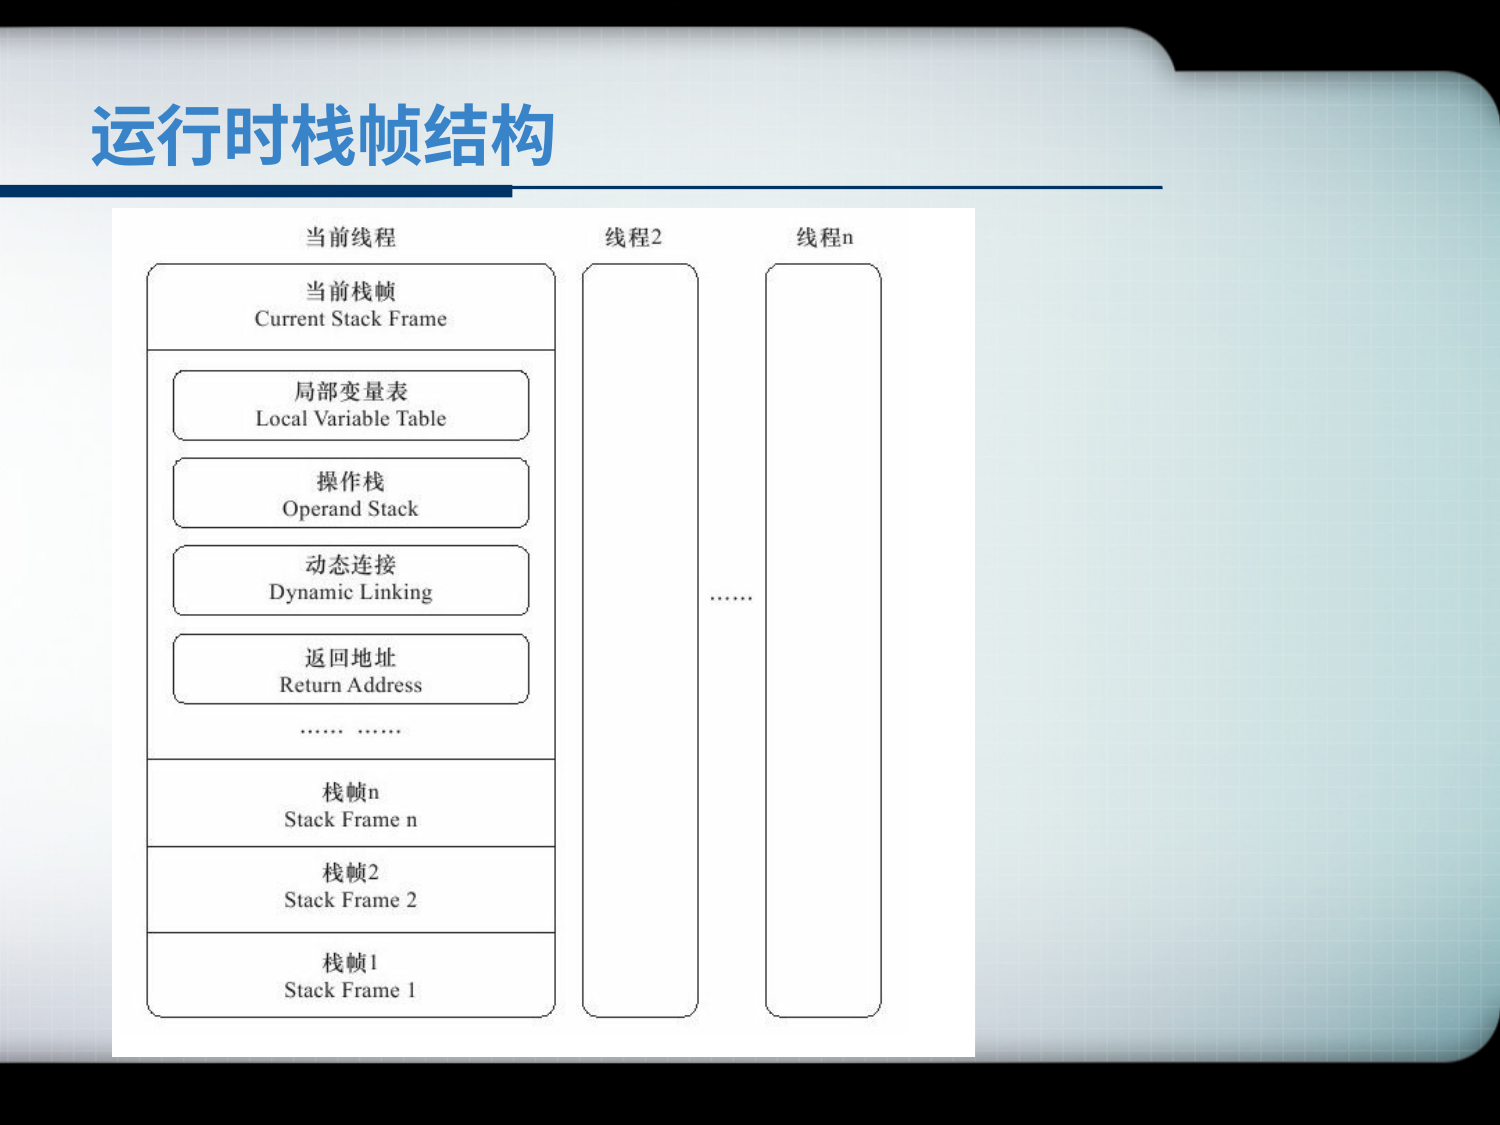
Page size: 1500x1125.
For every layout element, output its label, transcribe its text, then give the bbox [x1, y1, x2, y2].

picture [0, 0, 1500, 1125]
title 运行时栈帧结构 [75, 87, 1338, 180]
